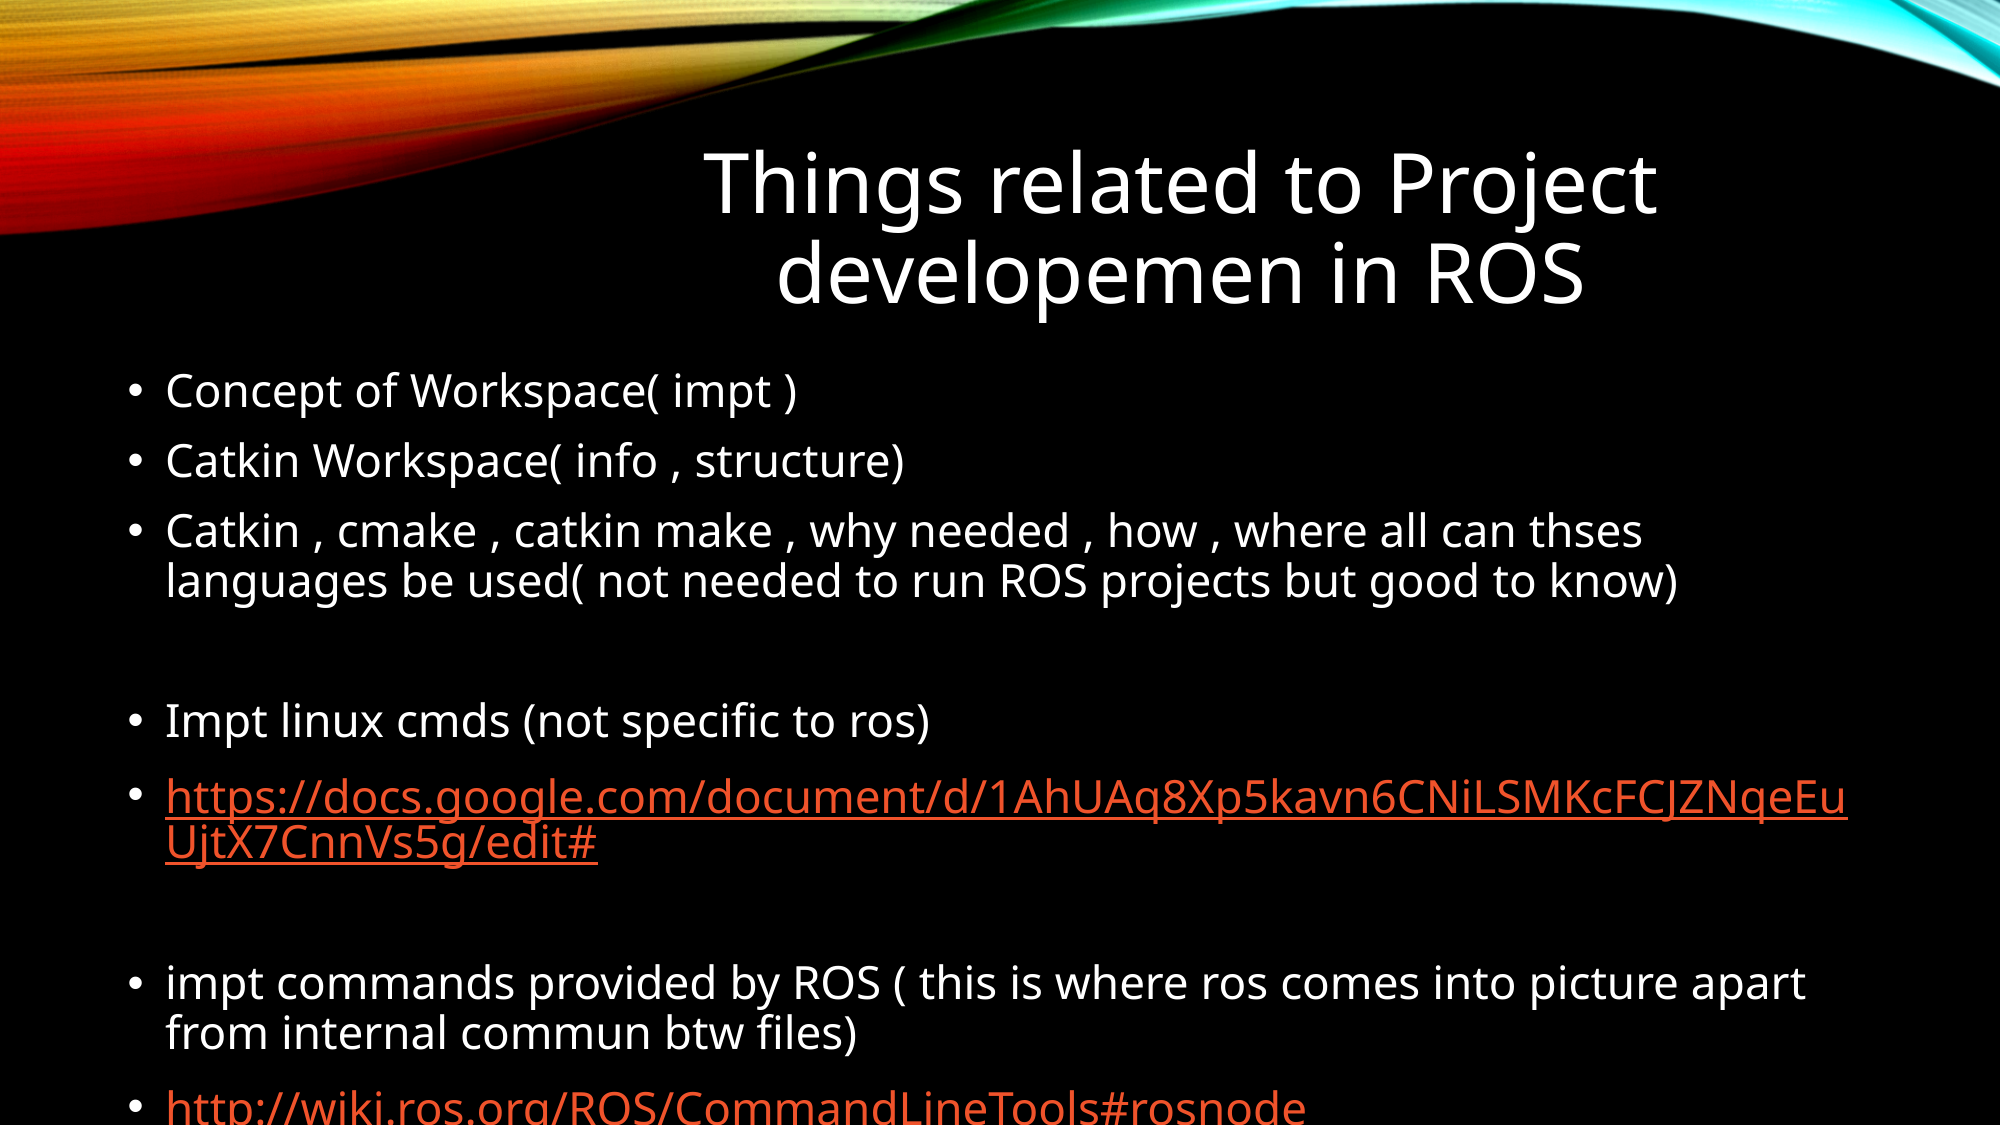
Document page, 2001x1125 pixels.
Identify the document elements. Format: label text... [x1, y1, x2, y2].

list Concept of Workspace( impt ) Catkin Workspace( info , structure) Catkin , cmake , catkin make , why needed , how , where all can thses languages be used( not needed to run ROS projects but good to know) Impt linux cmds (not specific to ros) https://docs.google.com/document/d/1AhUAq8Xp5kavn6CNiLSMKcFCJZNqeEuUjtX7CnnVs5g/edit# impt commands provided by ROS ( this is where ros comes into picture apart from internal commun btw files) http://wiki.ros.org/ROS/CommandLineTools#rosnode [112, 360, 1888, 1112]
picture [0, 0, 2000, 237]
title Things related to Project developemen in ROS [474, 125, 1888, 338]
